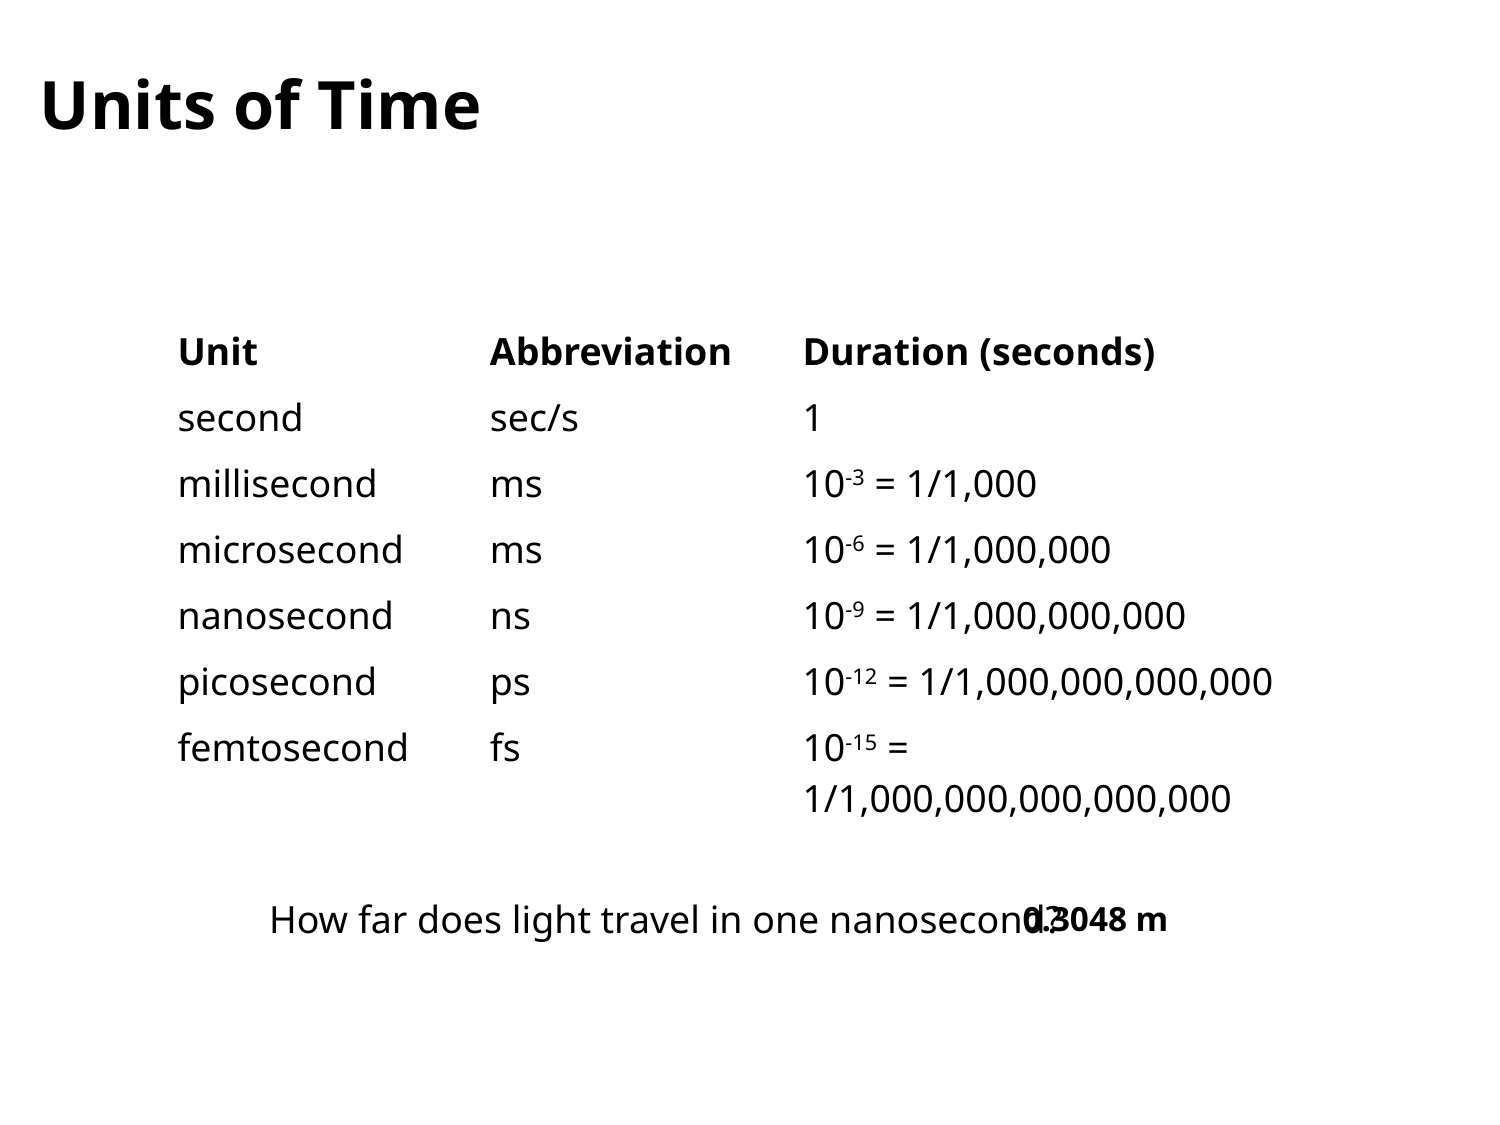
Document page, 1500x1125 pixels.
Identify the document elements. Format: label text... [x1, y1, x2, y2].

table_cell microsecond [165, 517, 474, 581]
table_cell ns [476, 583, 787, 647]
table_cell fs [476, 715, 787, 829]
table_cell 10-6 = 1/1,000,000 [788, 517, 1348, 581]
table_header Unit [165, 319, 474, 383]
table_cell ps [476, 649, 787, 713]
table_cell femtosecond [165, 715, 474, 829]
table_header Duration (seconds) [788, 319, 1348, 383]
title Units of Time [24, 18, 1451, 188]
table_cell ms [476, 517, 787, 581]
table_cell 10-12 = 1/1,000,000,000,000 [788, 649, 1348, 713]
table_cell ms [476, 450, 787, 515]
table_cell sec/s [476, 384, 787, 449]
table_cell 10-9 = 1/1,000,000,000 [788, 583, 1348, 647]
text_box How far does light travel in one nanosecond? [254, 888, 1078, 949]
table_header Abbreviation [476, 319, 787, 383]
table_cell 10-15 = 1/1,000,000,000,000,000 [788, 715, 1348, 829]
table_cell 10-3 = 1/1,000 [788, 450, 1348, 515]
table_cell picosecond [165, 649, 474, 713]
table_cell millisecond [165, 450, 474, 515]
table_cell nanosecond [165, 583, 474, 647]
table_cell second [165, 384, 474, 449]
table_cell 1 [788, 384, 1348, 449]
text_box 0.3048 m [1078, 891, 1184, 946]
